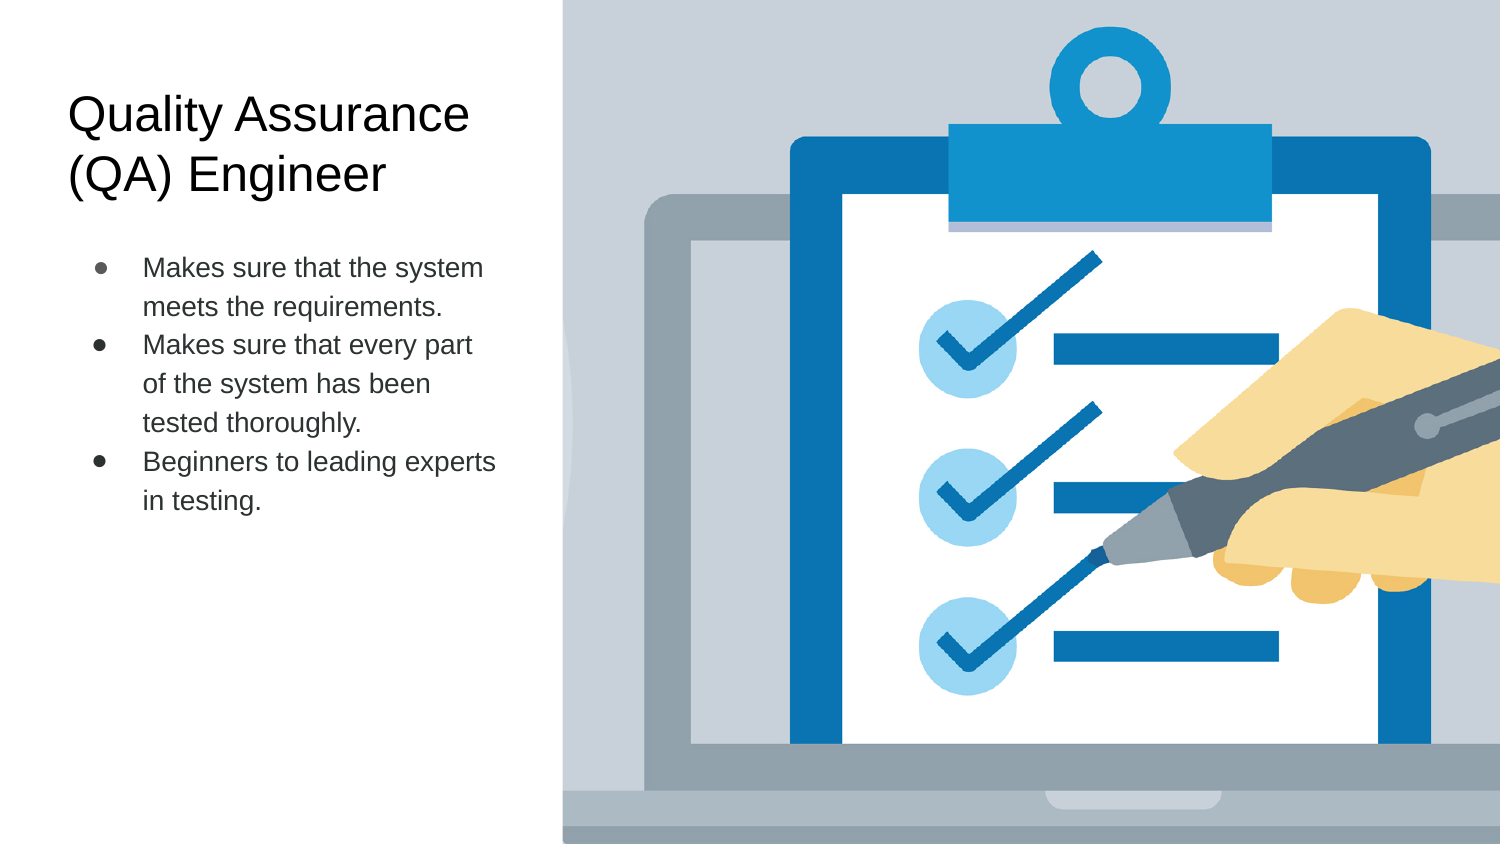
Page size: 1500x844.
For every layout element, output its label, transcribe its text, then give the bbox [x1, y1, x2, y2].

list Makes sure that the system meets the requirements. Makes sure that every part of the system has been tested thoroughly. Beginners to leading experts in testing. [52, 229, 514, 752]
picture [562, 0, 1500, 844]
title Quality Assurance (QA) Engineer [52, 92, 557, 217]
